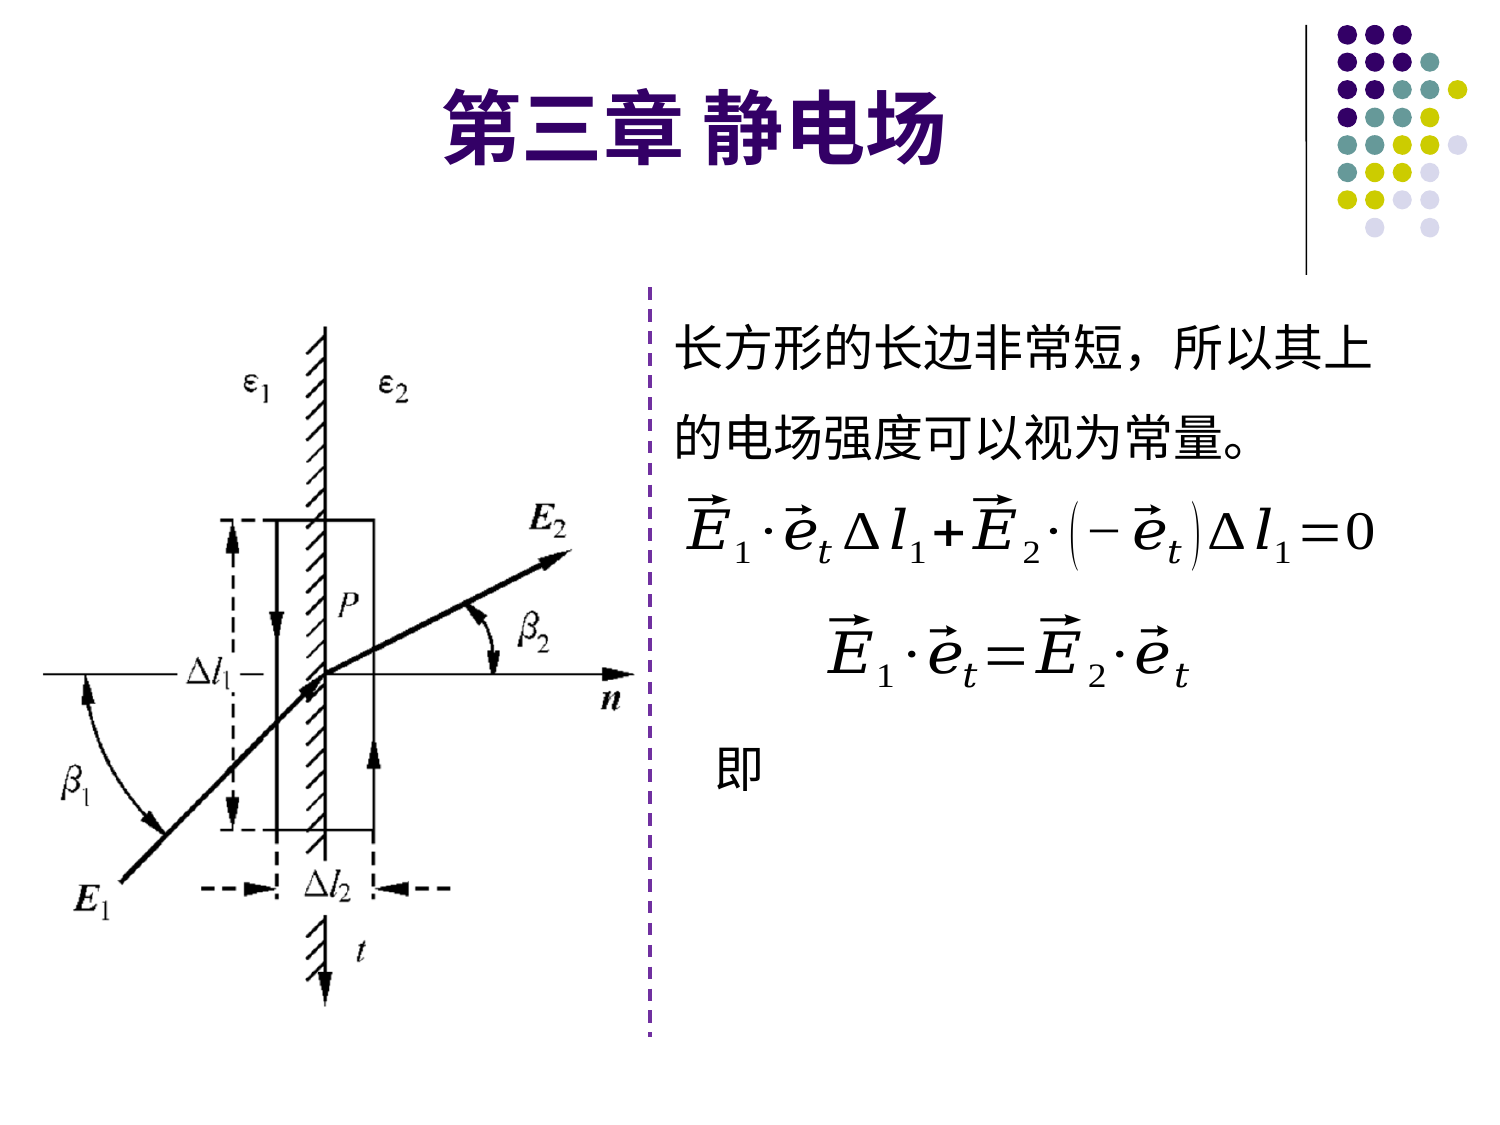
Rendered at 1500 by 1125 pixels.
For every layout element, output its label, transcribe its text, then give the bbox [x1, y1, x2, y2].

text_box 第三章 静电场 [75, 20, 1313, 233]
picture [31, 312, 639, 1011]
